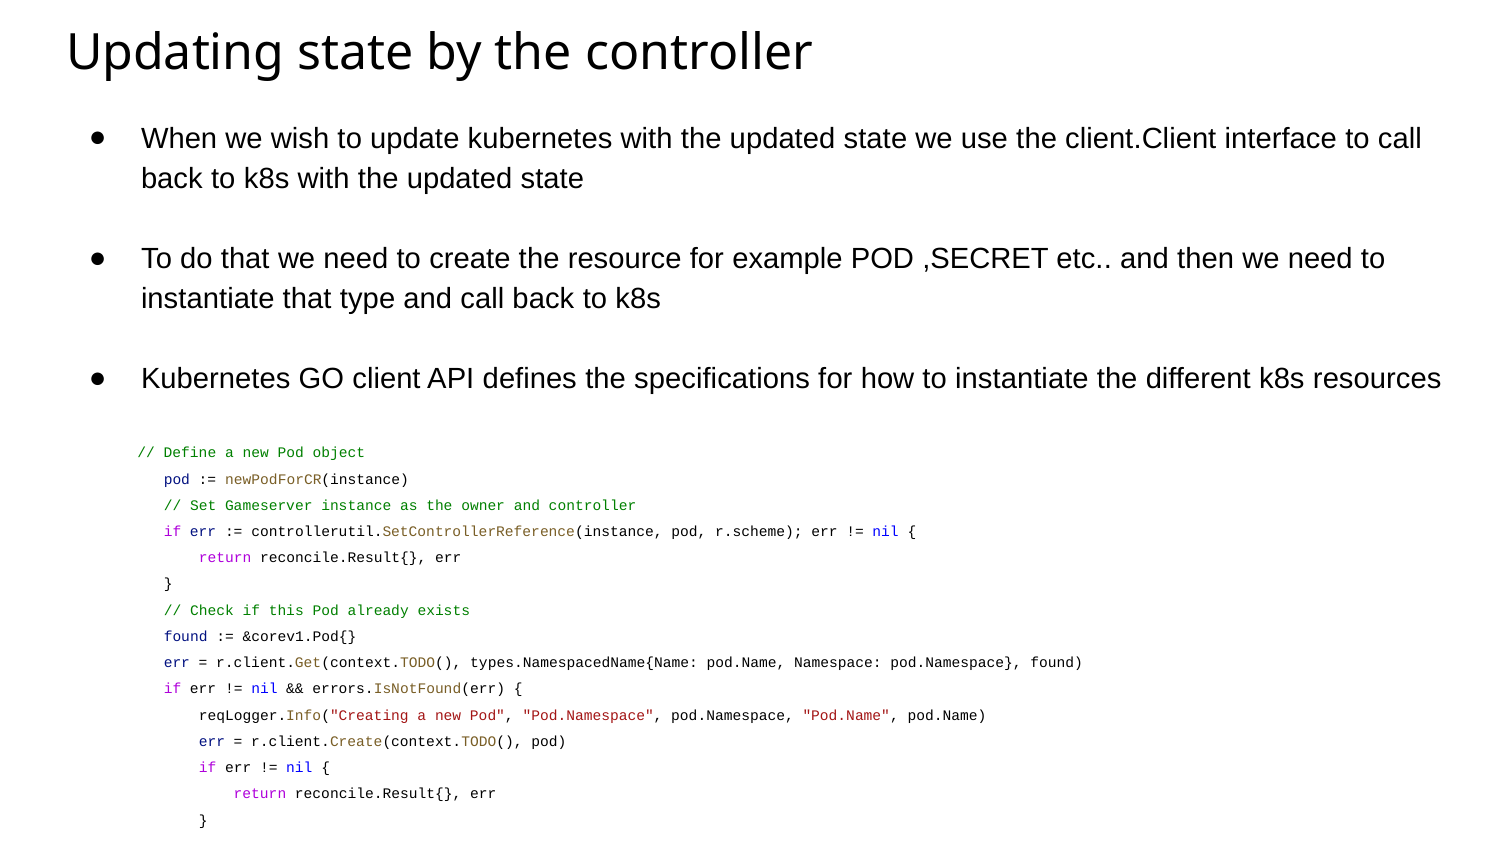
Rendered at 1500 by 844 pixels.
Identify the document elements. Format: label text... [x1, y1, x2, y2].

text_box // Define a new Pod object pod := newPodForCR(instance) // Set Gameserver instance as the owner and controller if err := controllerutil.SetControllerReference(instance, pod, r.scheme); err != nil { return reconcile.Result{}, err } // Check if this Pod already exists found := &corev1.Pod{} err = r.client.Get(context.TODO(), types.NamespacedName{Name: pod.Name, Namespace: pod.Namespace}, found) if err != nil && errors.IsNotFound(err) { reqLogger.Info("Creating a new Pod", "Pod.Namespace", pod.Namespace, "Pod.Name", pod.Name) err = r.client.Create(context.TODO(), pod) if err != nil { return reconcile.Result{}, err } [122, 419, 1449, 828]
list When we wish to update kubernetes with the updated state we use the client.Client interface to call back to k8s with the updated state To do that we need to create the resource for example POD ,SECRET etc.. and then we need to instantiate that type and call back to k8s Kubernetes GO client API defines the specifications for how to instantiate the different k8s resources [51, 98, 1471, 804]
title Updating state by the controller [51, 4, 1449, 98]
